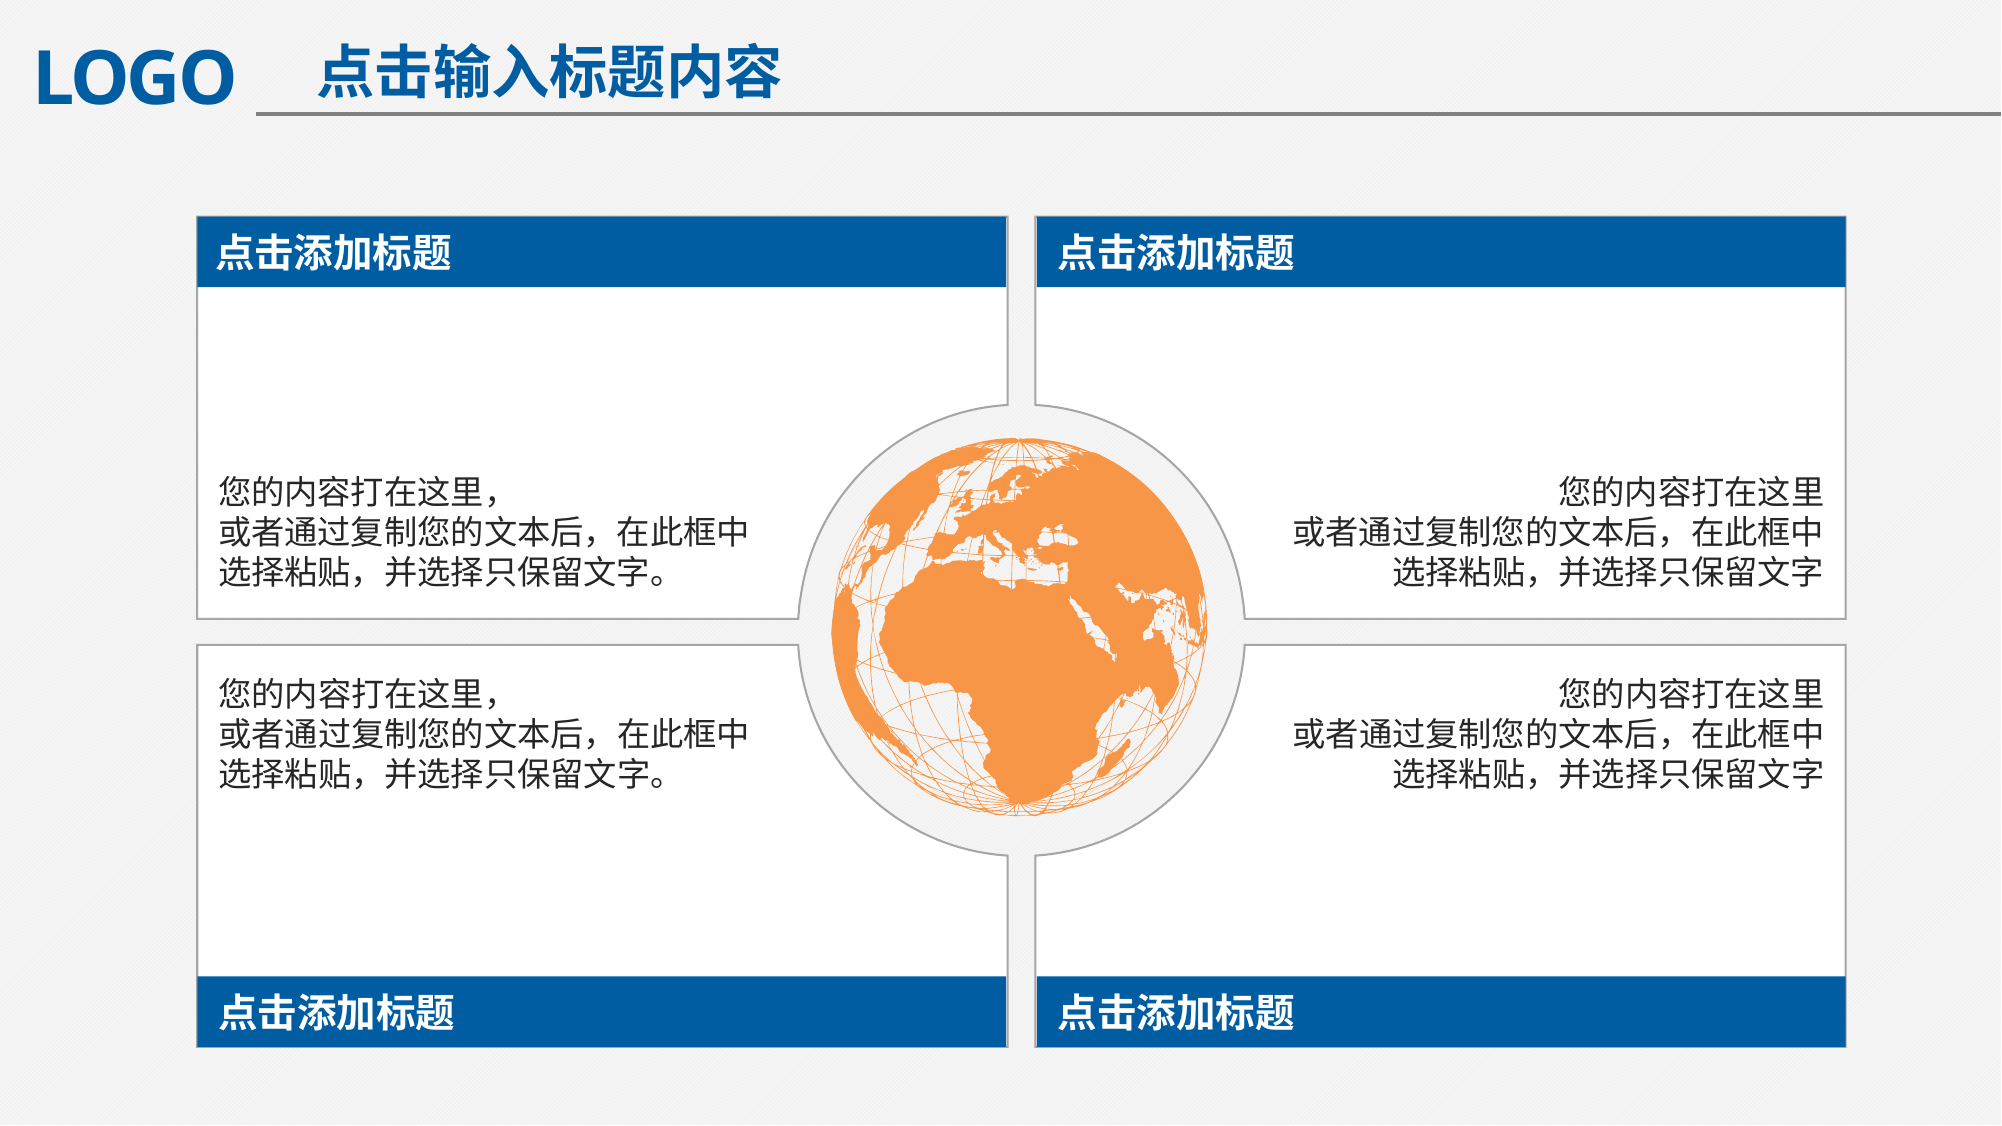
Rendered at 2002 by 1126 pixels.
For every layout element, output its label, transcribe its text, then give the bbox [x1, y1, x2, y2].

text_box 您的内容打在这里， 或者通过复制您的文本后，在此框中 选择粘贴，并选择只保留文字。 [197, 216, 1008, 619]
text_box 点击添加标题 [197, 216, 1007, 288]
text_box 点击添加标题 [197, 976, 1007, 1047]
text_box 点击添加标题 [1036, 976, 1846, 1047]
text_box 点击输入标题内容 [279, 27, 820, 113]
text_box 您的内容打在这里 或者通过复制您的文本后，在此框中 选择粘贴，并选择只保留文字 [1035, 216, 1846, 619]
text_box 您的内容打在这里 或者通过复制您的文本后，在此框中 选择粘贴，并选择只保留文字 [1035, 644, 1846, 1047]
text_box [830, 436, 1209, 817]
text_box 点击添加标题 [1036, 216, 1846, 288]
text_box 您的内容打在这里， 或者通过复制您的文本后，在此框中 选择粘贴，并选择只保留文字。 [197, 644, 1008, 1047]
